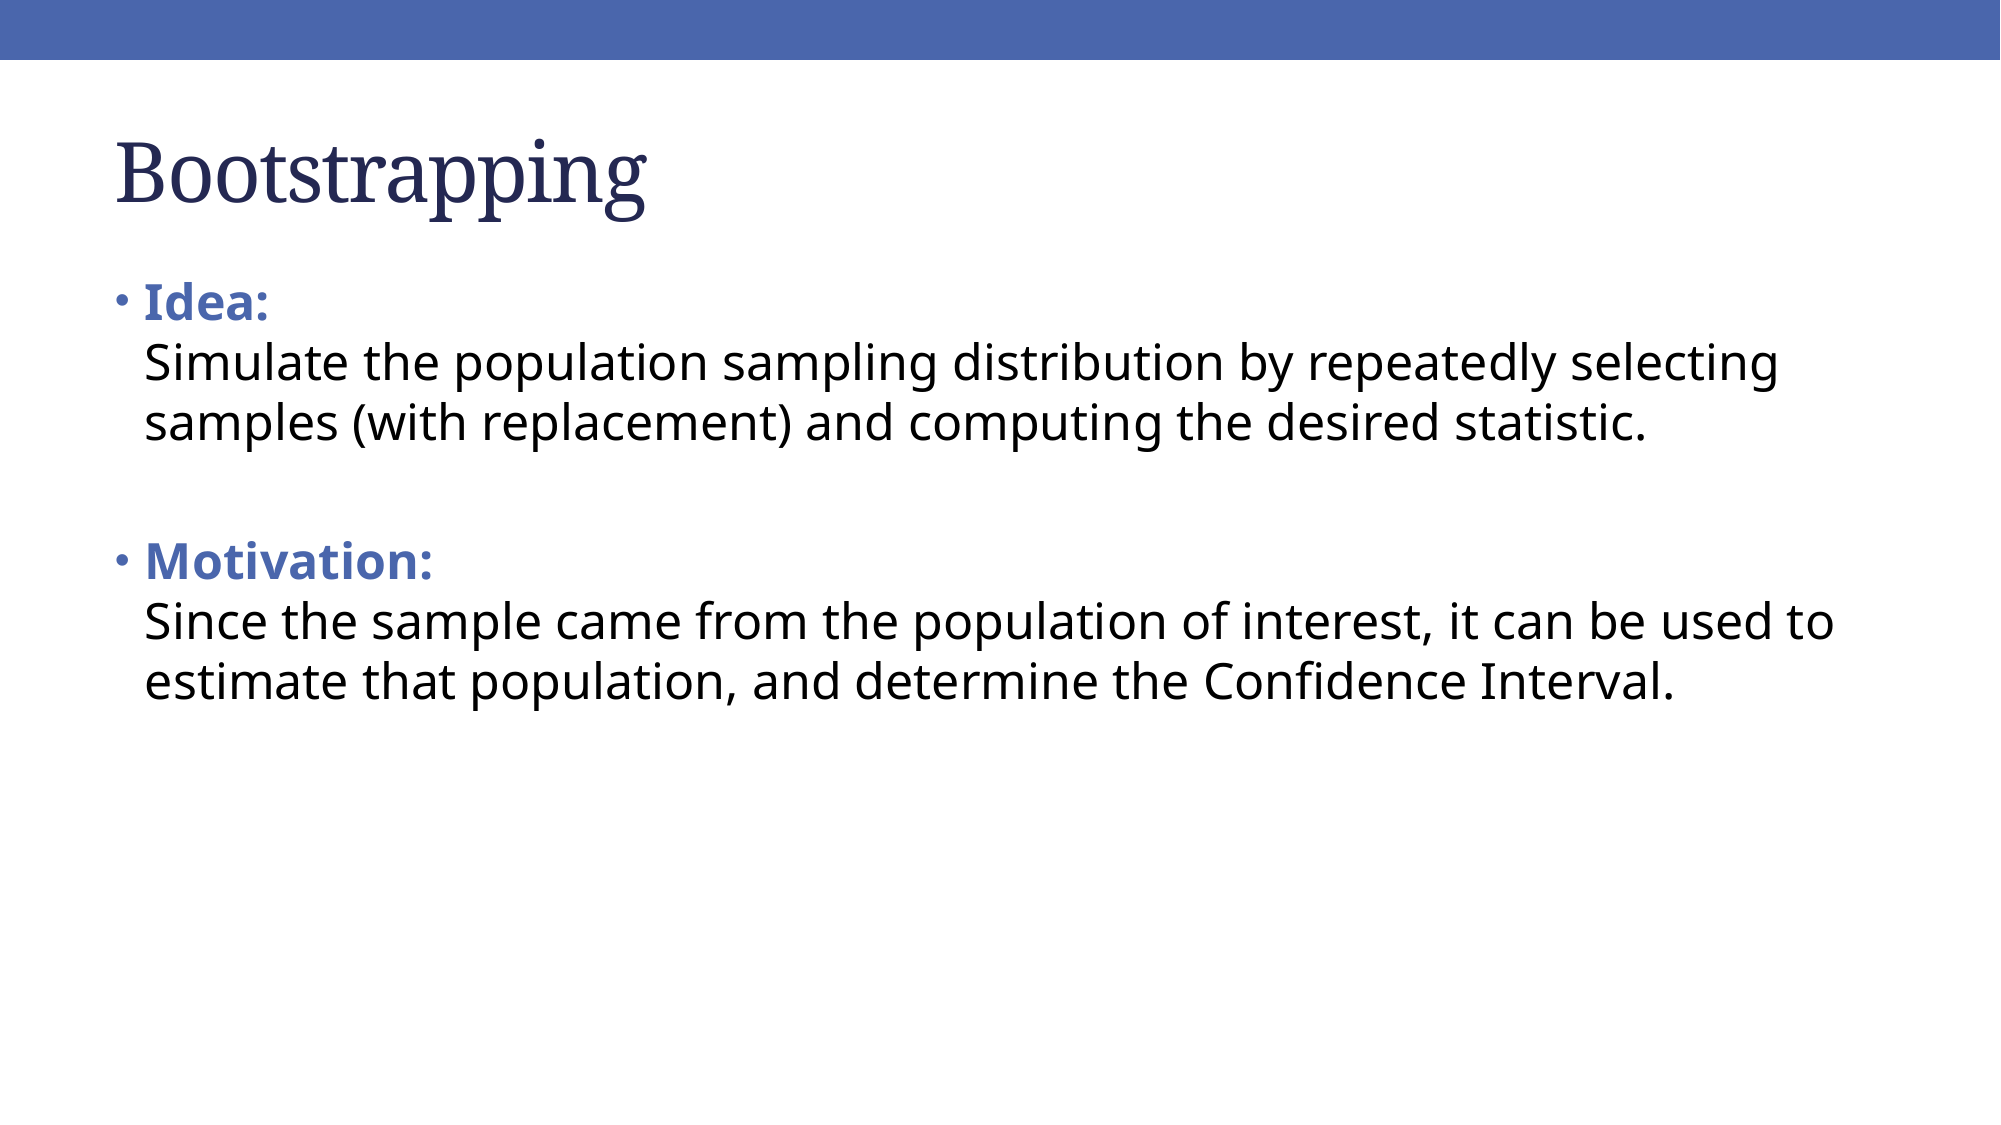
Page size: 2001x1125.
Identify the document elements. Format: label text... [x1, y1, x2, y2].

title Bootstrapping [99, 87, 1900, 250]
list Idea: Simulate the population sampling distribution by repeatedly selecting samples (with replacement) and computing the desired statistic. Motivation: Since the sample came from the population of interest, it can be used to estimate that population, and determine the Confidence Interval. [99, 262, 1900, 1063]
